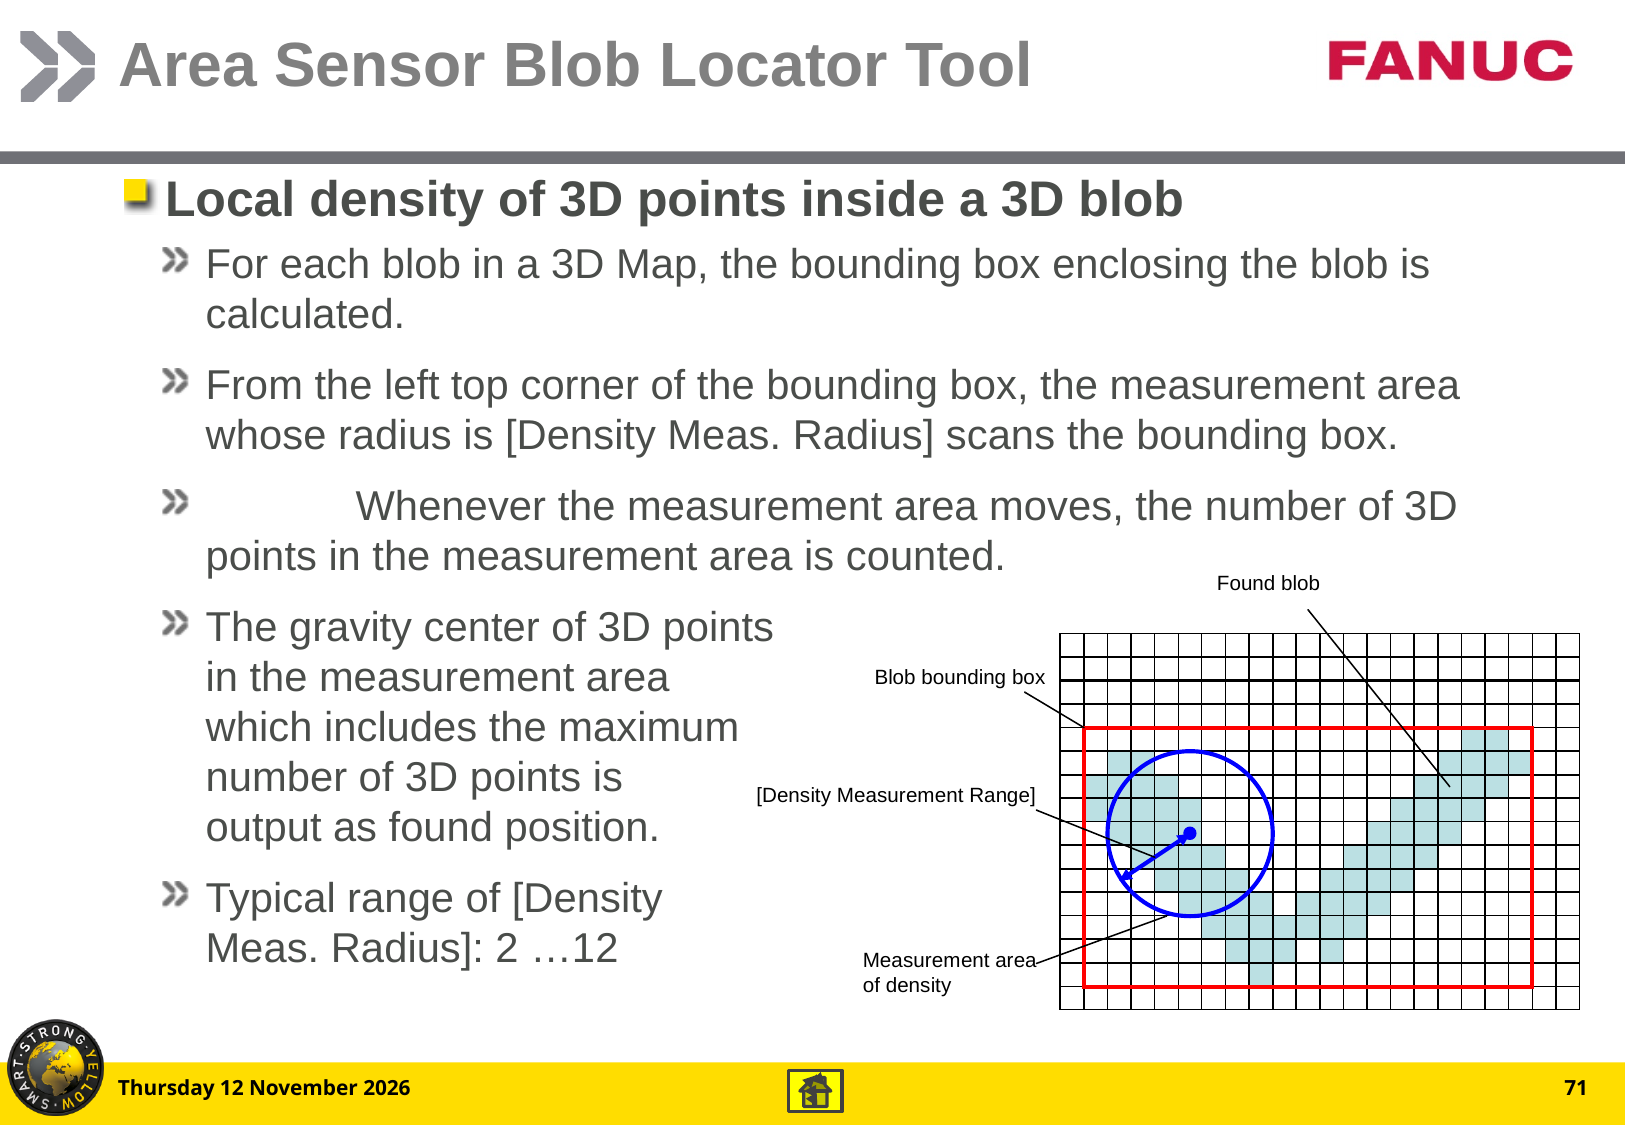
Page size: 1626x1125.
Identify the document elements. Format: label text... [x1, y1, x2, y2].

text_box [788, 1070, 842, 1112]
picture [124, 179, 160, 215]
picture [7, 1047, 104, 1116]
picture [161, 881, 192, 911]
picture [161, 368, 192, 398]
picture [161, 489, 192, 519]
slide_number 71 [1343, 1062, 1589, 1125]
picture [161, 247, 192, 277]
list Local density of 3D points inside a 3D blob For each blob in a 3D Map, the bounding box enclosing the blob is calculated. From the left top corner of the bounding box, the measurement area whose radius is [Density Meas. Radius] scans the bounding box. Whenever the measurement area moves, the number of 3D points in the measurement area is counted. The gravity center of 3D points in the measurement area which includes the maximum number of 3D points is output as found position. Typical range of [Density Meas. Radius]: 2 …12 [0, 137, 1625, 1047]
picture [741, 562, 1583, 1013]
title Area Sensor Blob Locator Tool [0, 0, 1625, 126]
picture [161, 610, 192, 640]
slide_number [117, 1062, 843, 1125]
